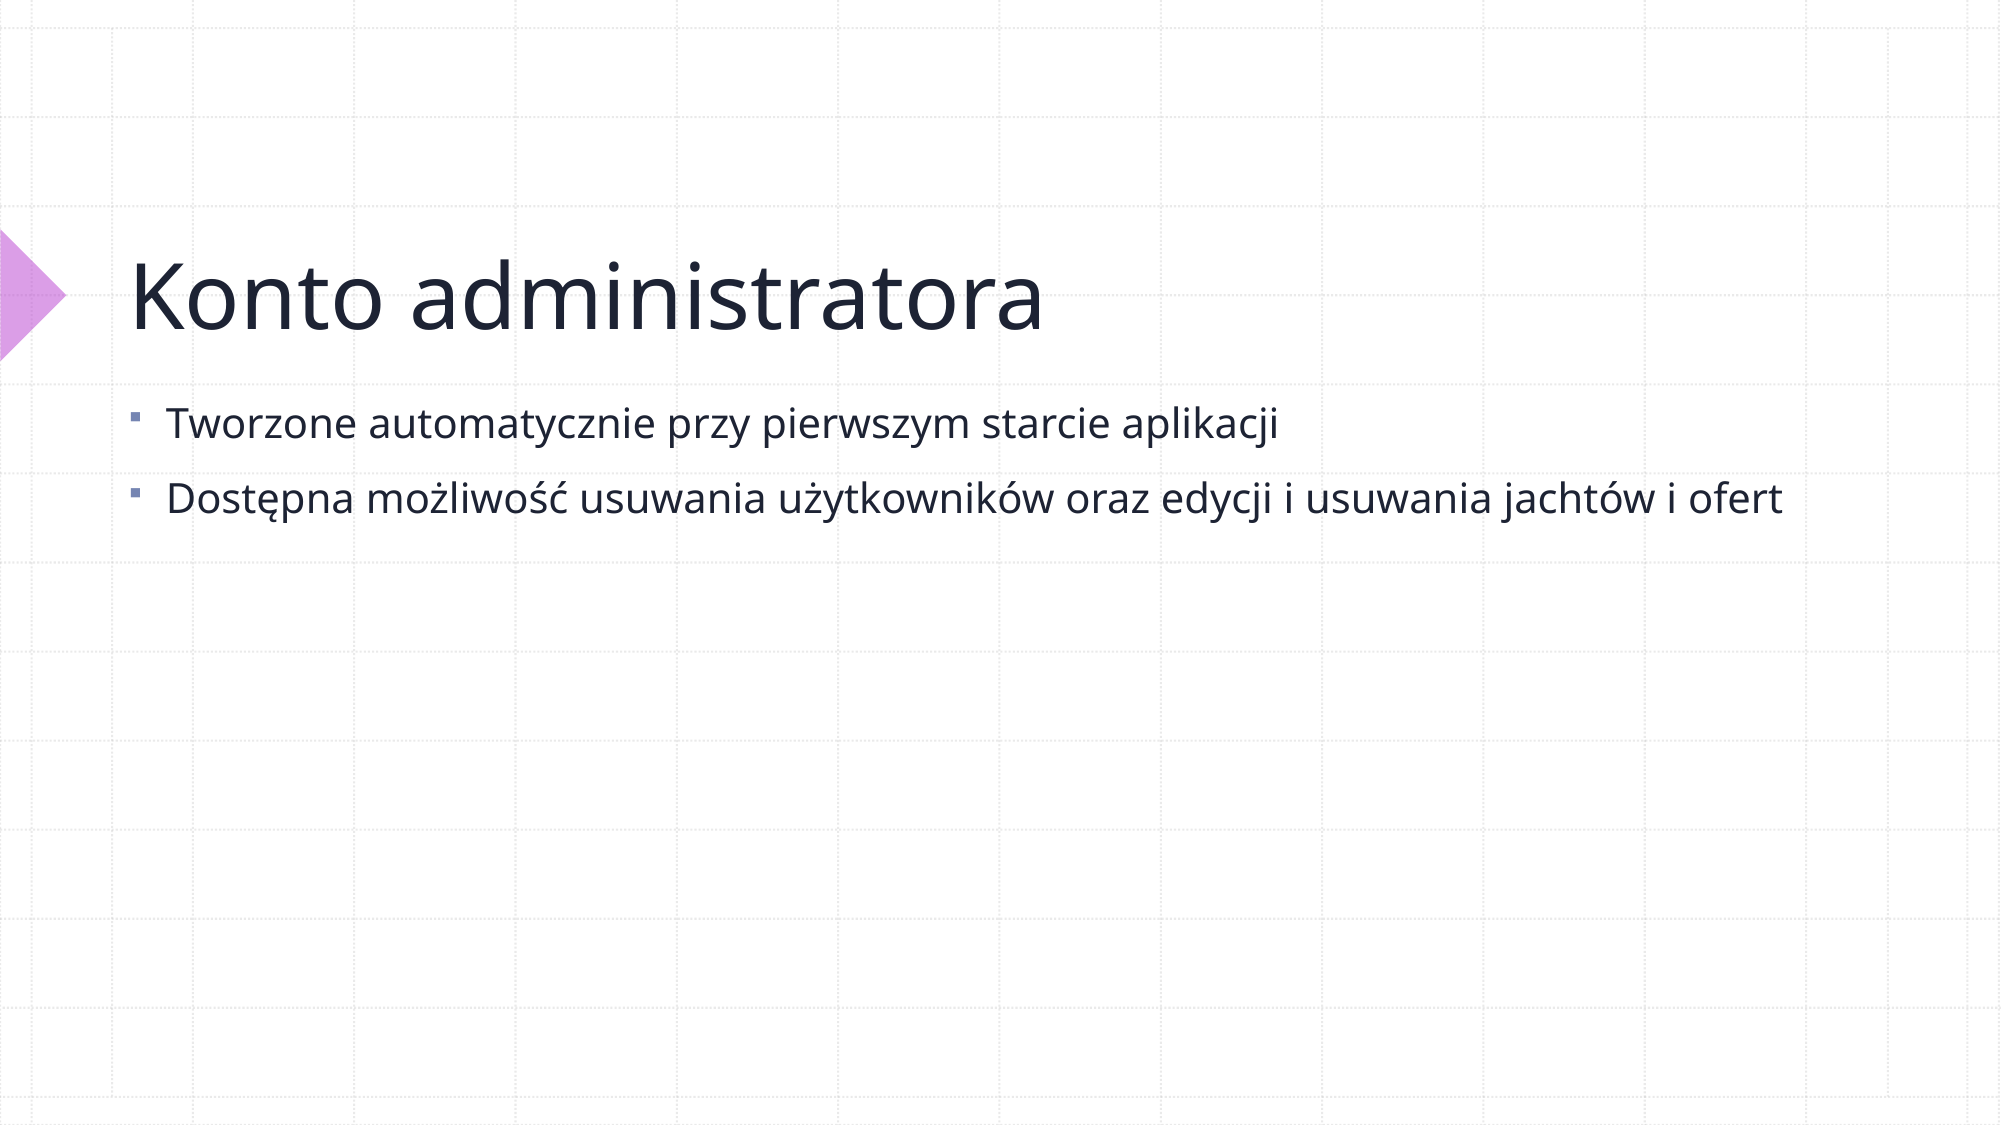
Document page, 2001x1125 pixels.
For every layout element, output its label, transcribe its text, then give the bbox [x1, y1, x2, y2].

title Konto administratora [113, 119, 1808, 356]
list Tworzone automatycznie przy pierwszym starcie aplikacji Dostępna możliwość usuwania użytkowników oraz edycji i usuwania jachtów i ofert [113, 383, 1808, 969]
